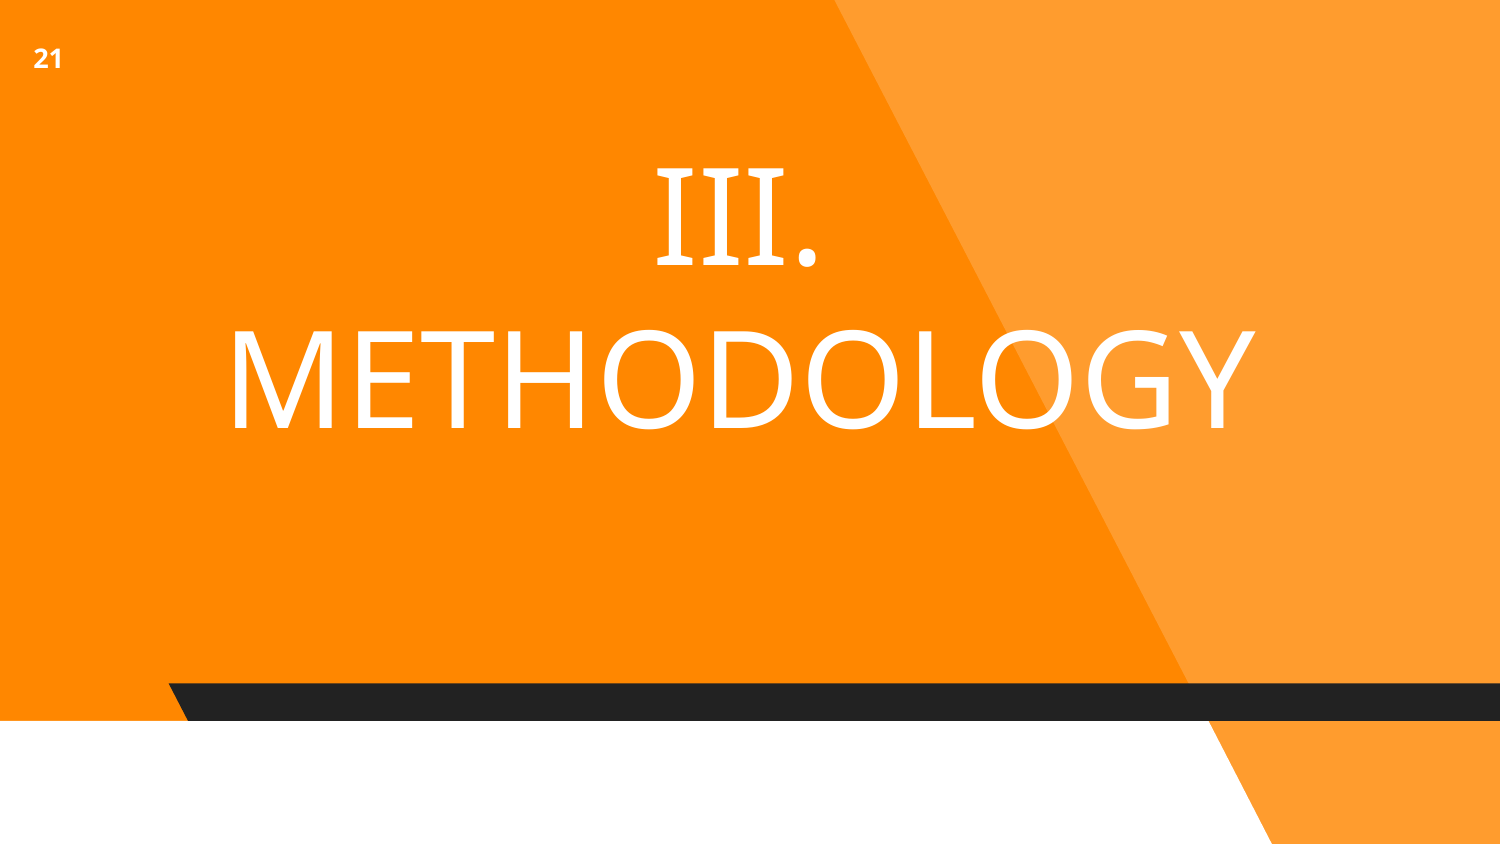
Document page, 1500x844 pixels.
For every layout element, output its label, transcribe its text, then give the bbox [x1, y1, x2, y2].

title III. METHODOLOGY [171, 280, 1308, 471]
slide_number 21 [0, 0, 98, 121]
